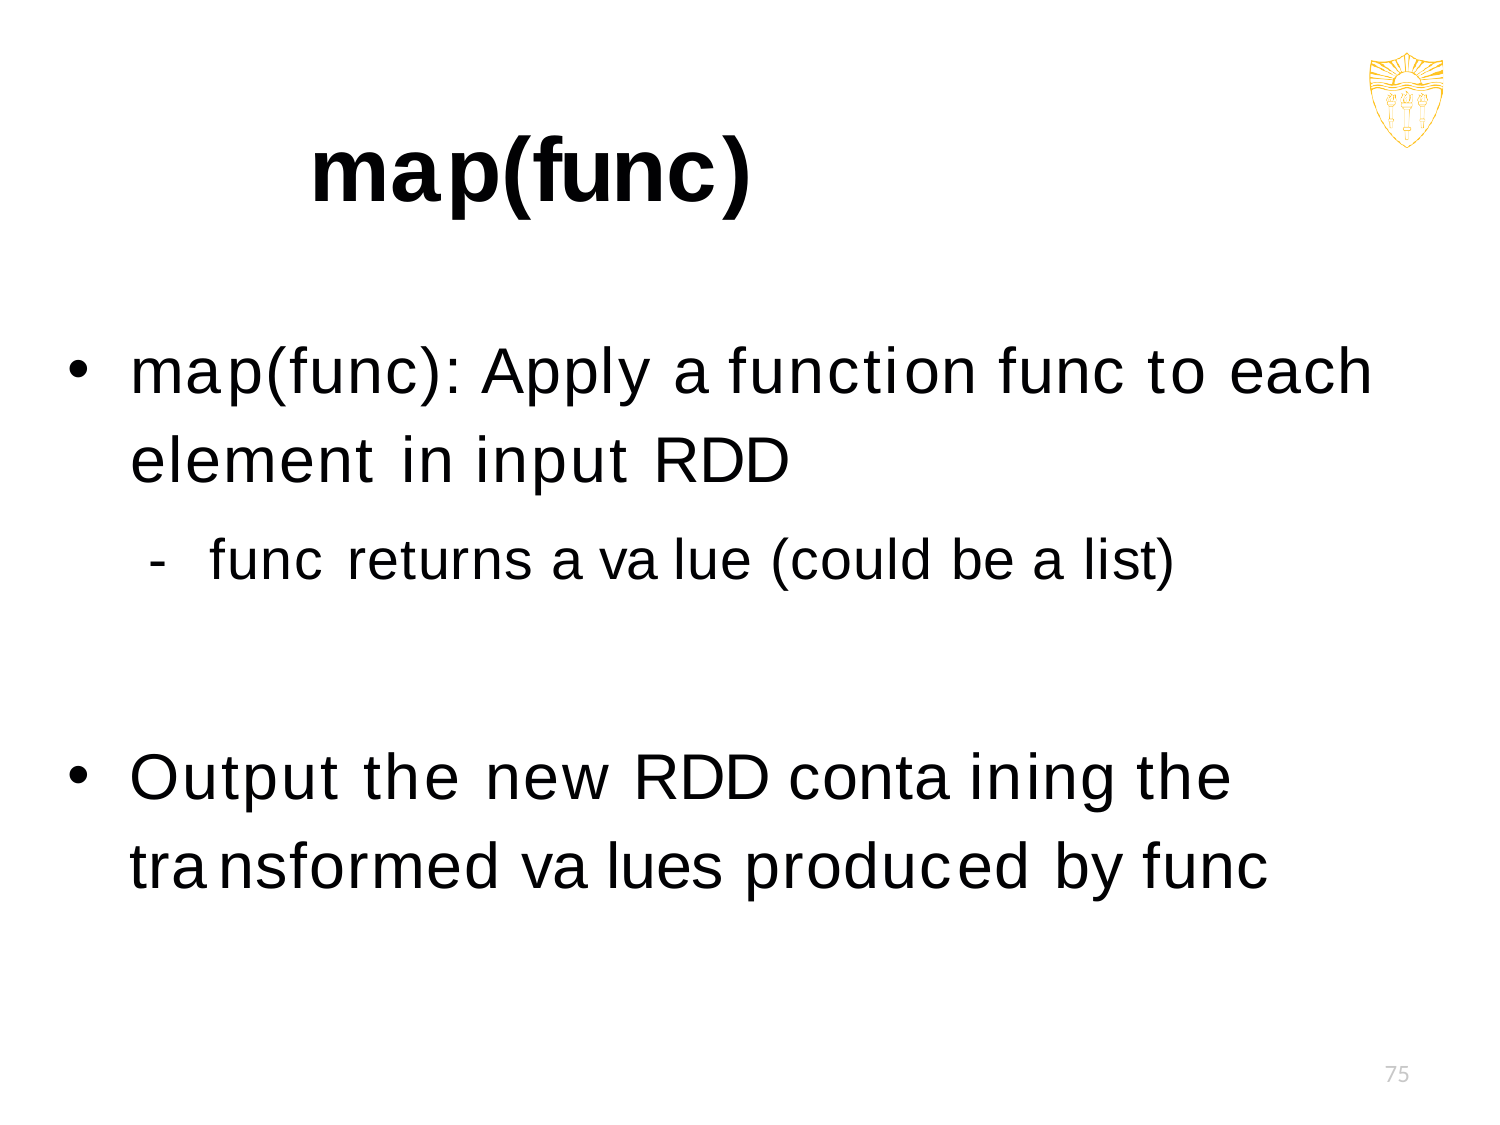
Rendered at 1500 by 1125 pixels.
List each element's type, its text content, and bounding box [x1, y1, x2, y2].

picture [1369, 52, 1444, 148]
slide_number 75 [1074, 1042, 1425, 1103]
text_box map(func) [307, 111, 909, 221]
text_box map(func): Apply a function func to each element in input RDD - func returns a va lue (could be a list) Output the new RDD conta ining the transformed va lues produced by func [65, 317, 1426, 902]
